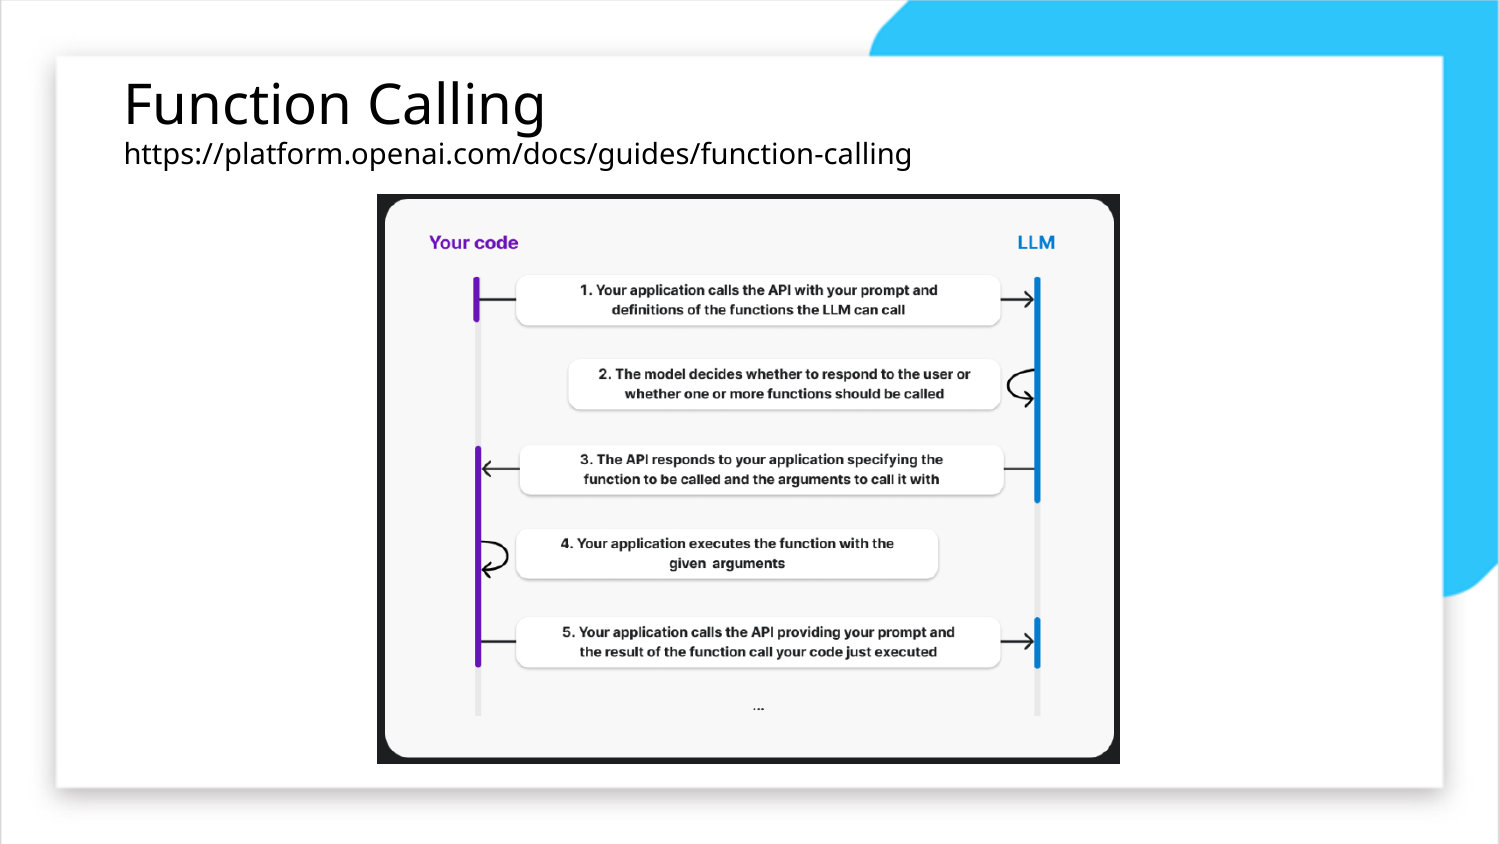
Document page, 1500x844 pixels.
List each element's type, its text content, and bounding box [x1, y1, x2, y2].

title Function Calling https://platform.openai.com/docs/guides/function-calling [123, 68, 1381, 220]
picture [0, 0, 1500, 844]
